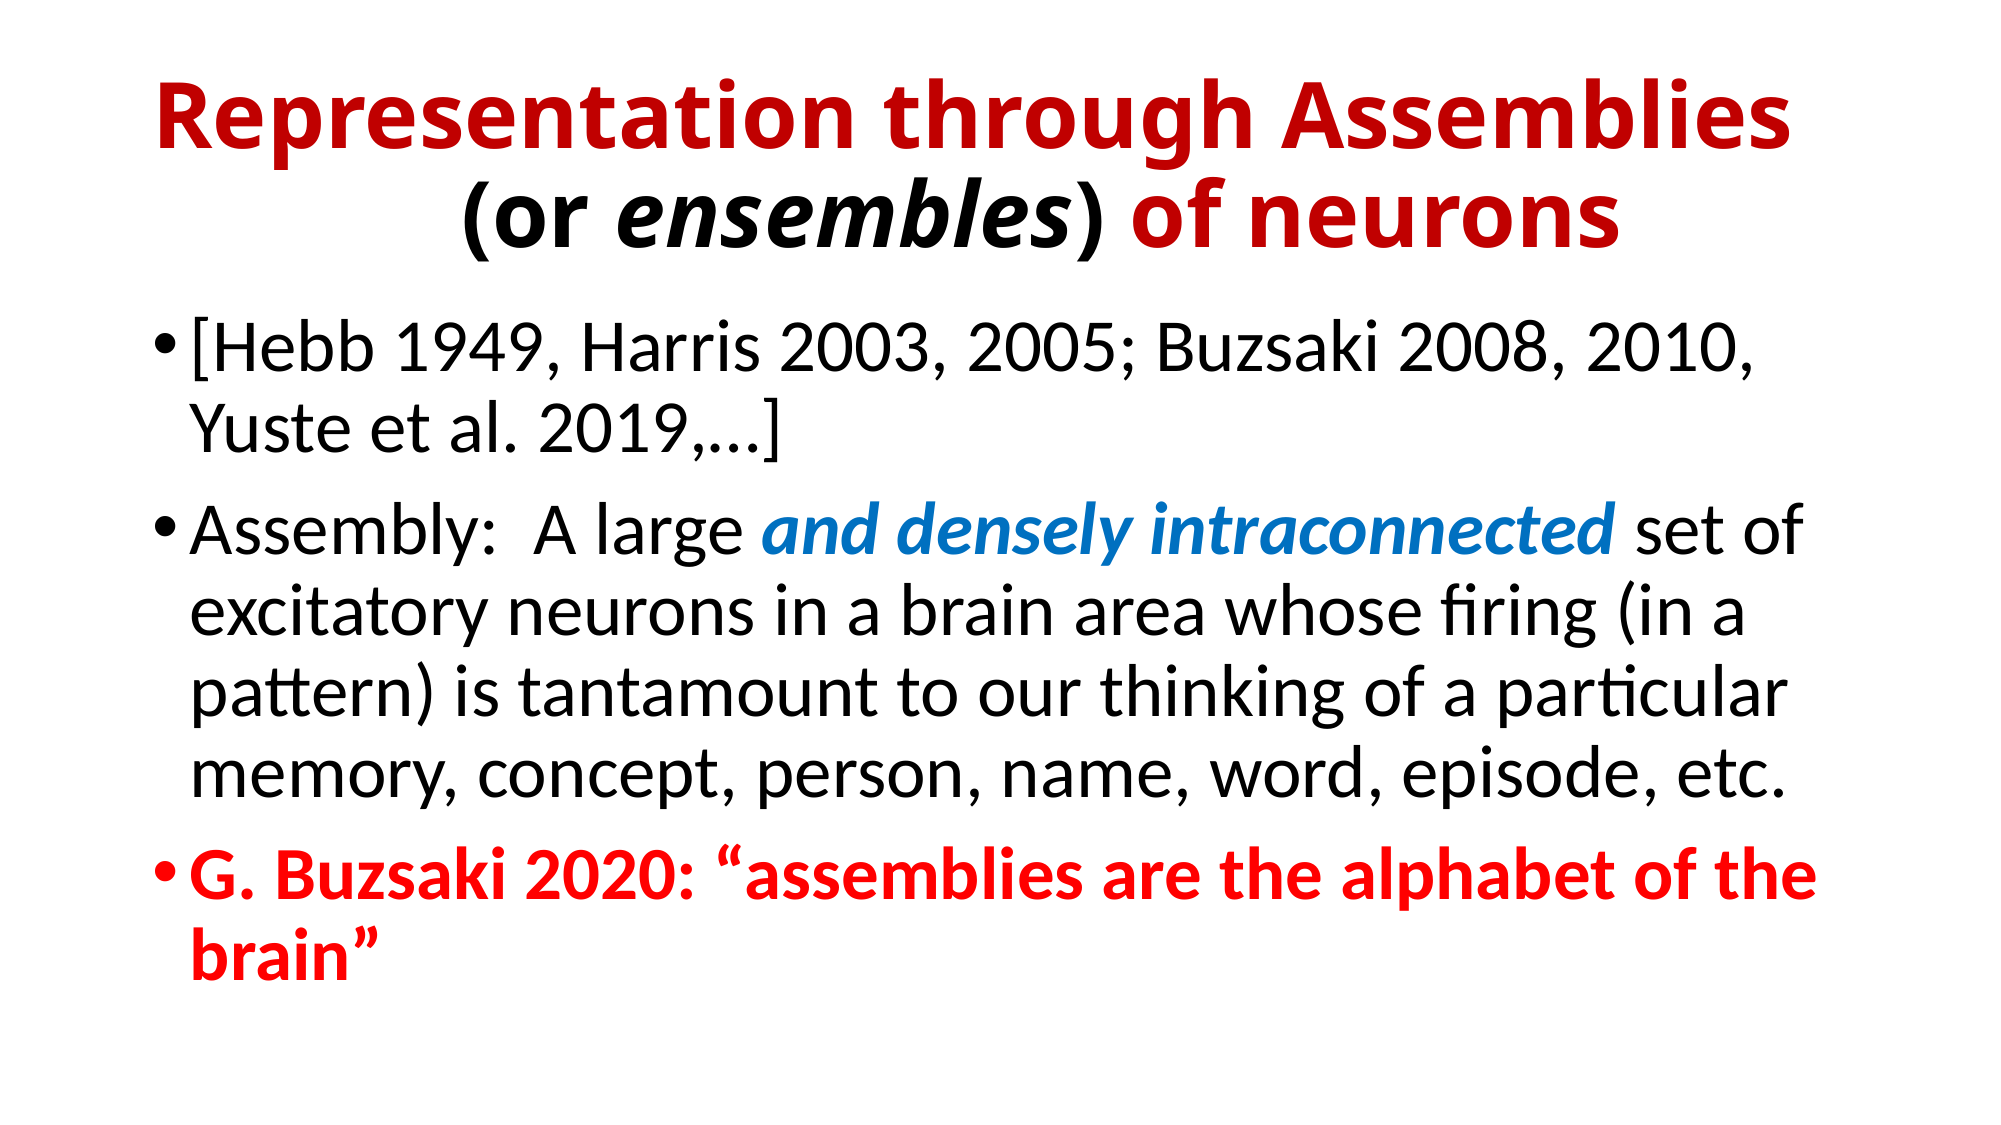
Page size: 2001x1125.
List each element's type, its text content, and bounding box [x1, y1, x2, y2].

list [Hebb 1949, Harris 2003, 2005; Buzsaki 2008, 2010, Yuste et al. 2019,…] Assembly: A large and densely intraconnected set of excitatory neurons in a brain area whose firing (in a pattern) is tantamount to our thinking of a particular memory, concept, person, name, word, episode, etc. G. Buzsaki 2020: “assemblies are the alphabet of the brain” [137, 299, 1863, 1014]
title Representation through Assemblies (or ensembles) of neurons [137, 59, 1863, 278]
